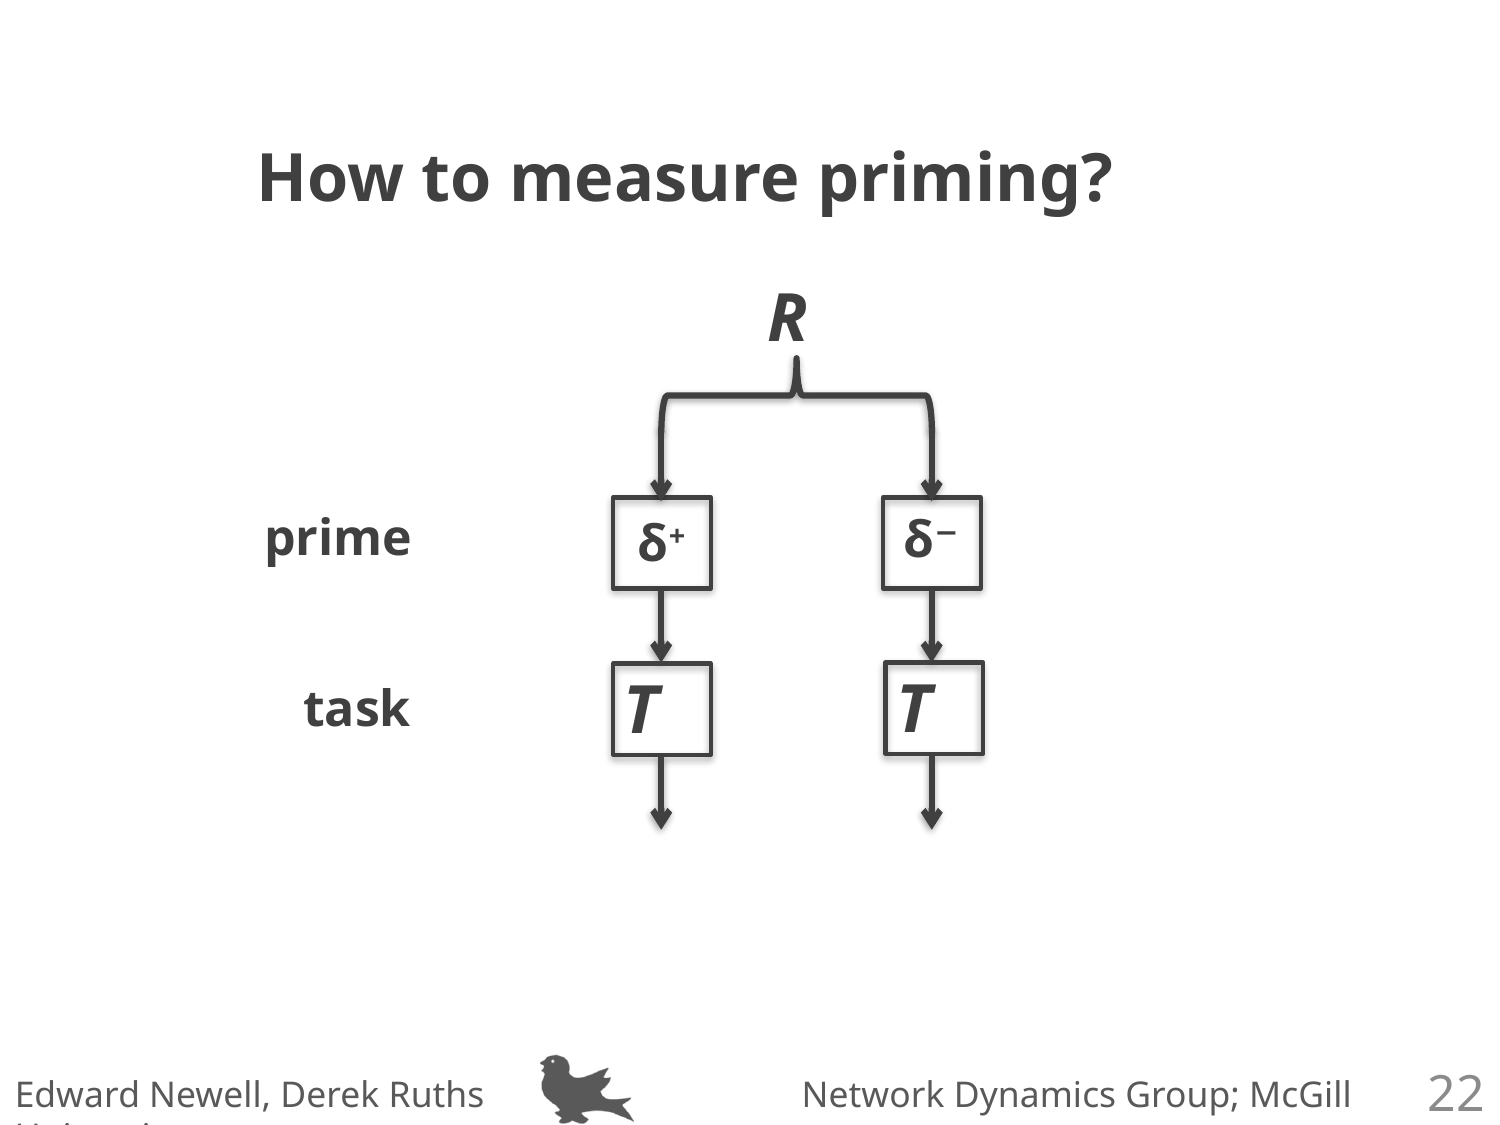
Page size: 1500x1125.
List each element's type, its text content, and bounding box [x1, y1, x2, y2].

text_box [885, 662, 984, 754]
slide_number 21 [1387, 1065, 1500, 1125]
text_box R [752, 267, 851, 363]
text_box [612, 663, 711, 755]
text_box T [609, 659, 655, 664]
text_box δ− [888, 500, 992, 576]
text_box [882, 497, 981, 589]
text_box How to measure priming? [241, 127, 1317, 223]
text_box prime [249, 498, 570, 573]
text_box [612, 497, 711, 589]
text_box δ+ [623, 503, 730, 579]
text_box task [288, 669, 609, 744]
text_box [659, 356, 934, 433]
text_box hpu output [532, 1045, 643, 1125]
text_box T [881, 658, 926, 664]
